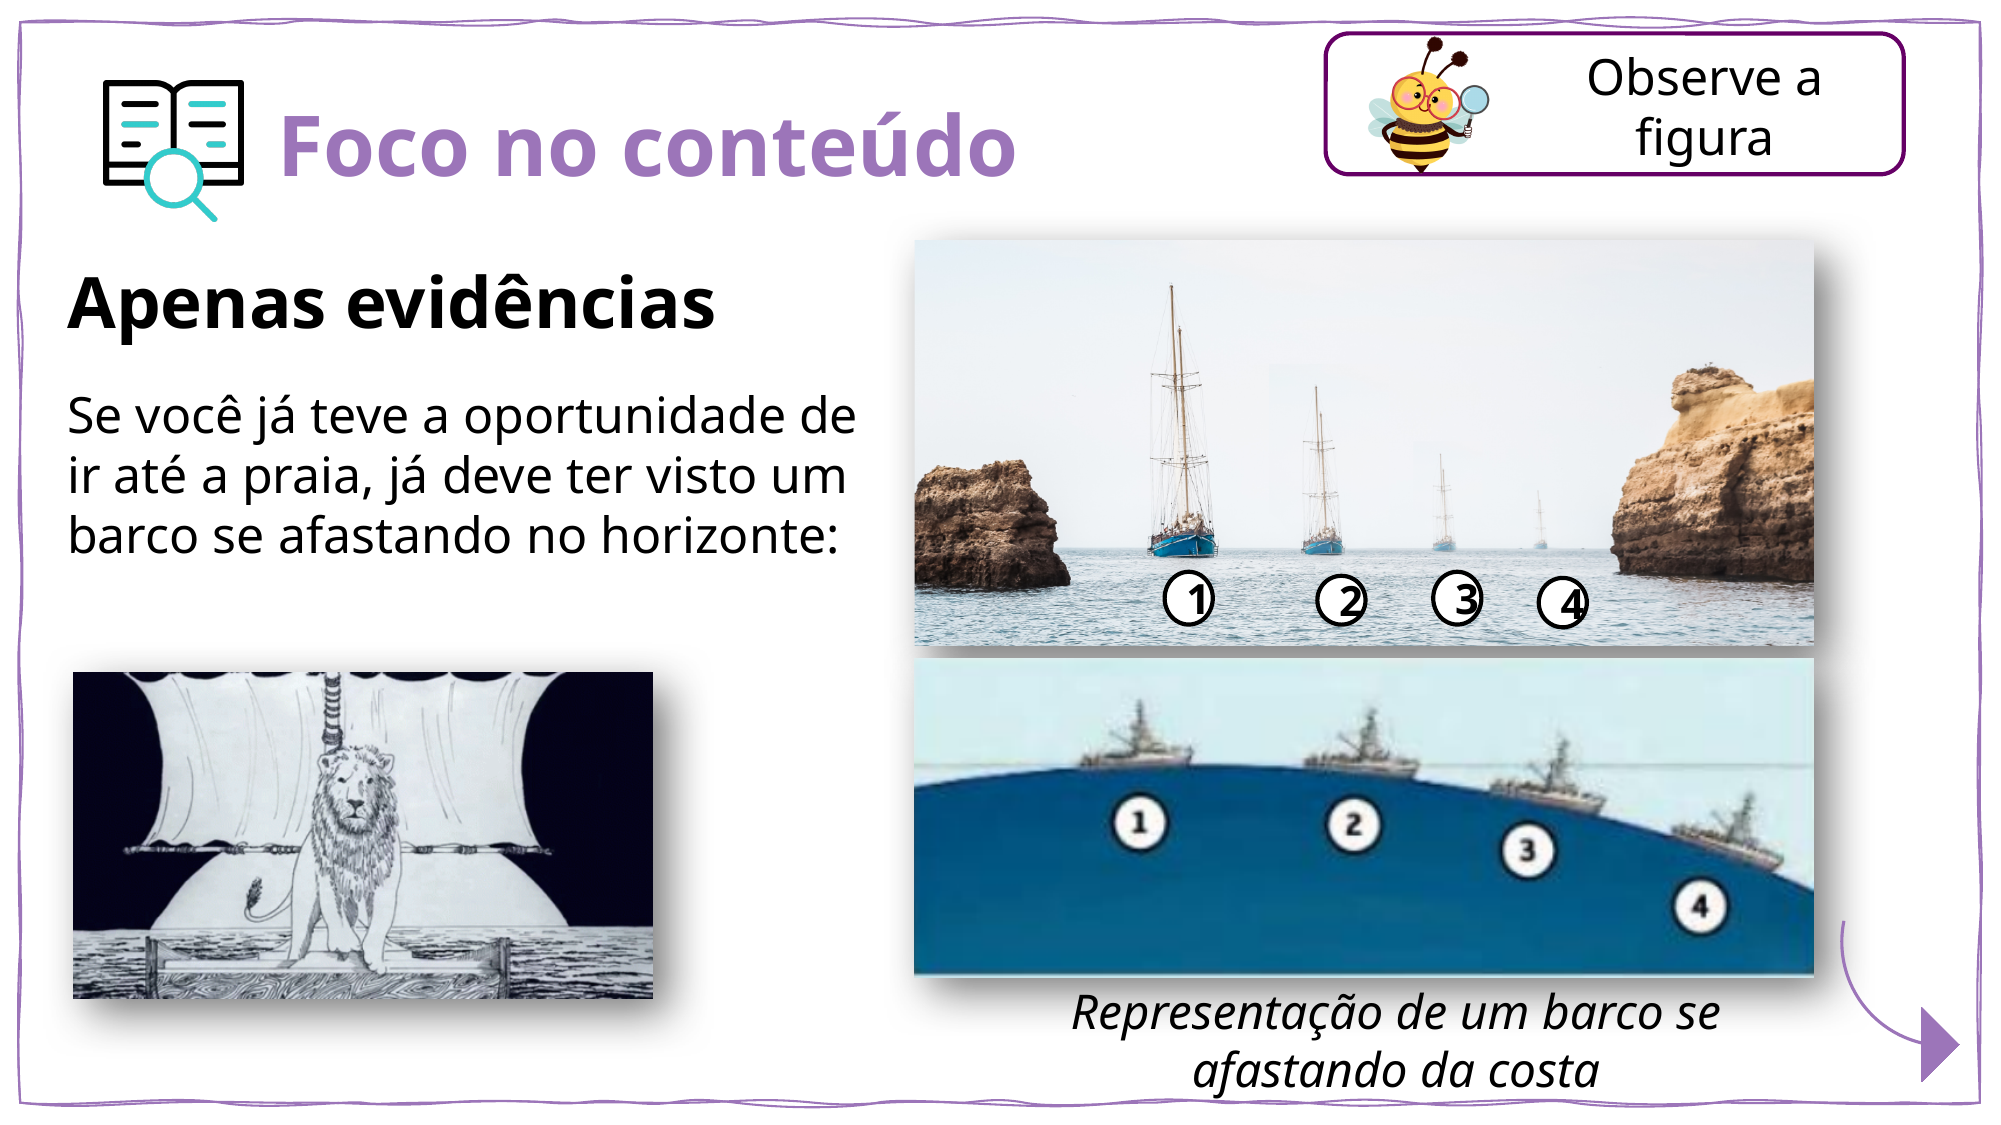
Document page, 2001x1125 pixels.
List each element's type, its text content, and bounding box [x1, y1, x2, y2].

picture [72, 672, 654, 999]
picture [103, 80, 244, 222]
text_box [914, 240, 1815, 978]
text_box Apenas evidências [47, 237, 914, 363]
text_box Se você já teve a oportunidade de ir até a praia, já deve ter visto um barco se afastando no horizonte: [47, 363, 884, 584]
text_box Representação de um barco se afastando da costa [1022, 986, 1770, 1105]
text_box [1325, 33, 1904, 177]
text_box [1822, 818, 2001, 1082]
